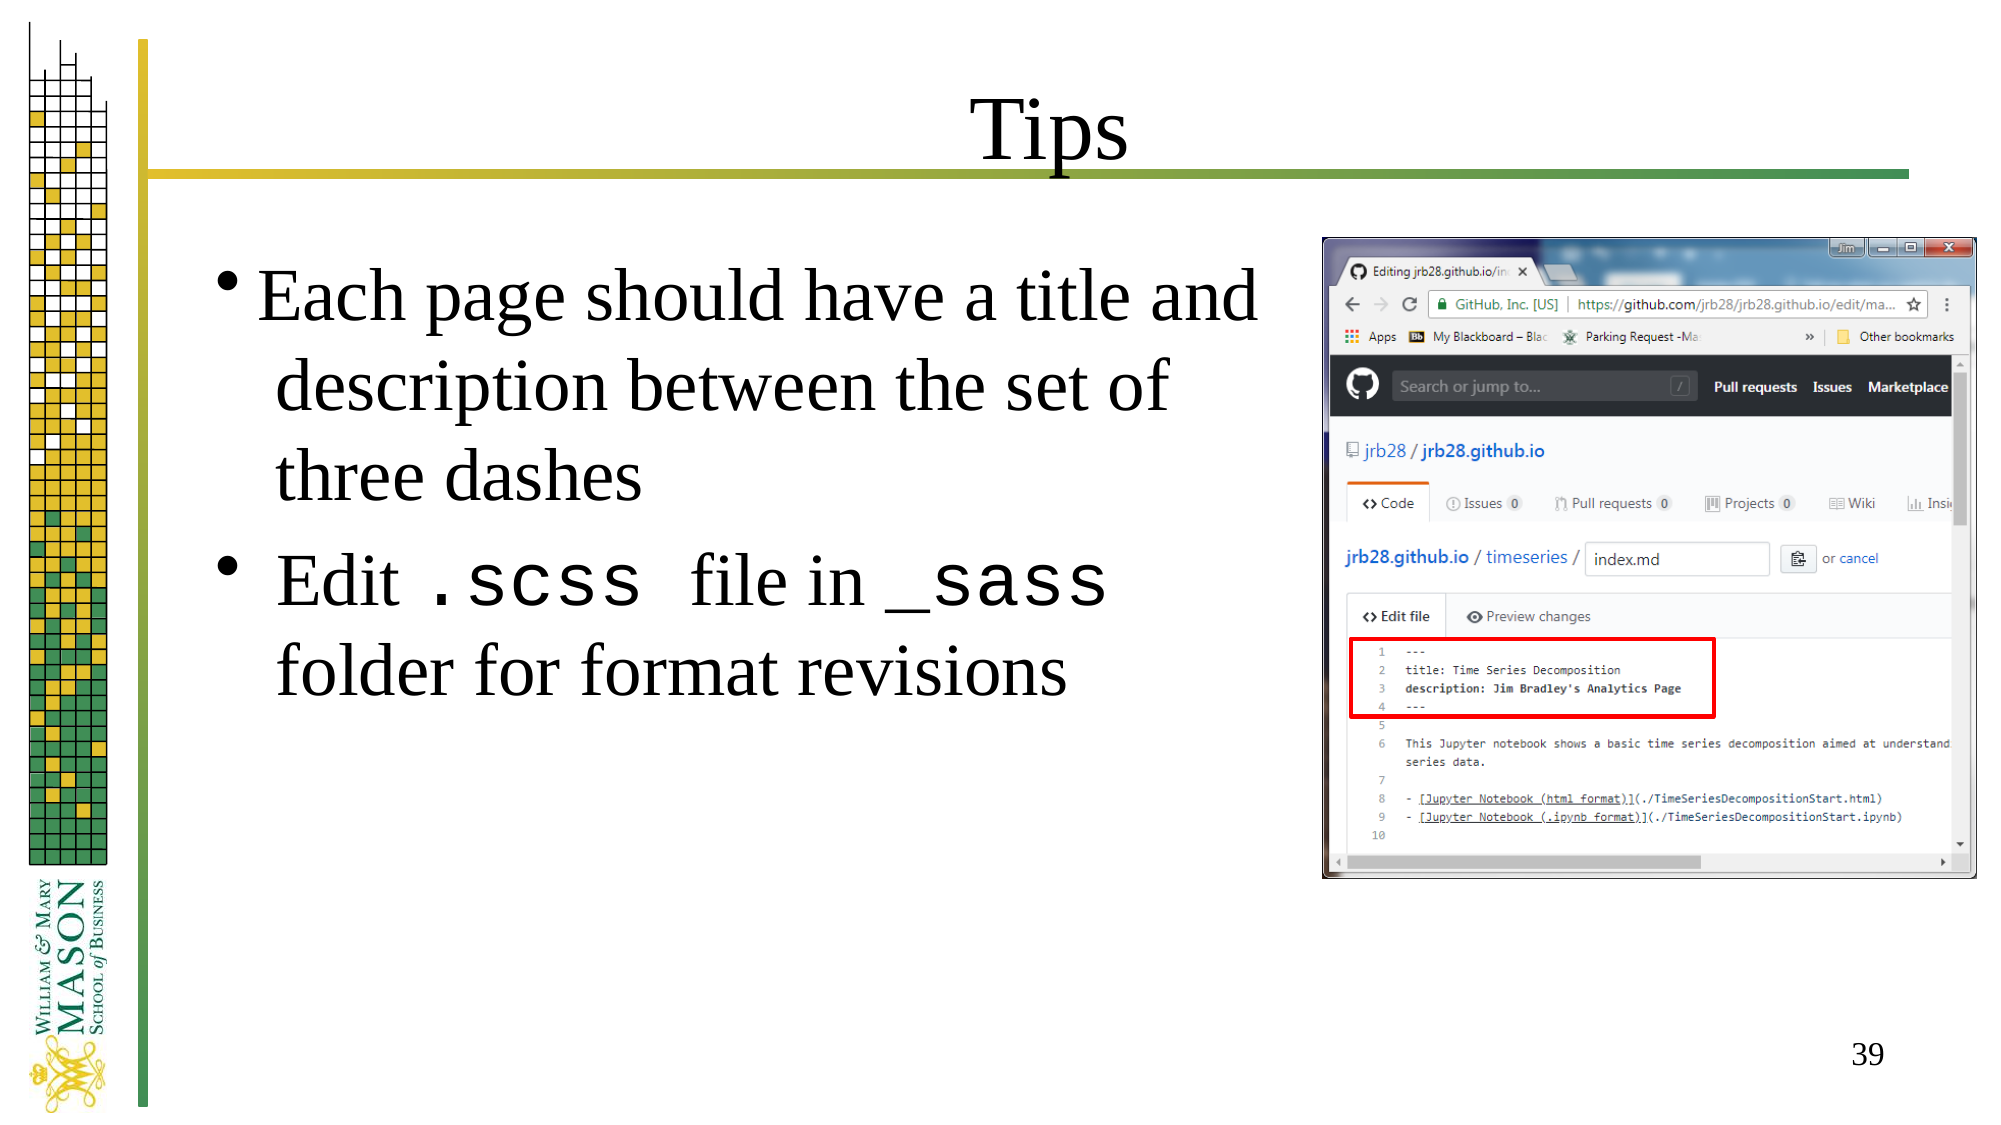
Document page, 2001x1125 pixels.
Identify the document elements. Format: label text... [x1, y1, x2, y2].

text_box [1321, 237, 1977, 879]
title Tips [200, 45, 1900, 200]
slide_number 39 [1398, 1024, 1901, 1103]
list Each page should have a title and description between the set of three dashes Edit .scss file in _sass folder for format revisions [200, 237, 1900, 1005]
picture [29, 879, 107, 1113]
